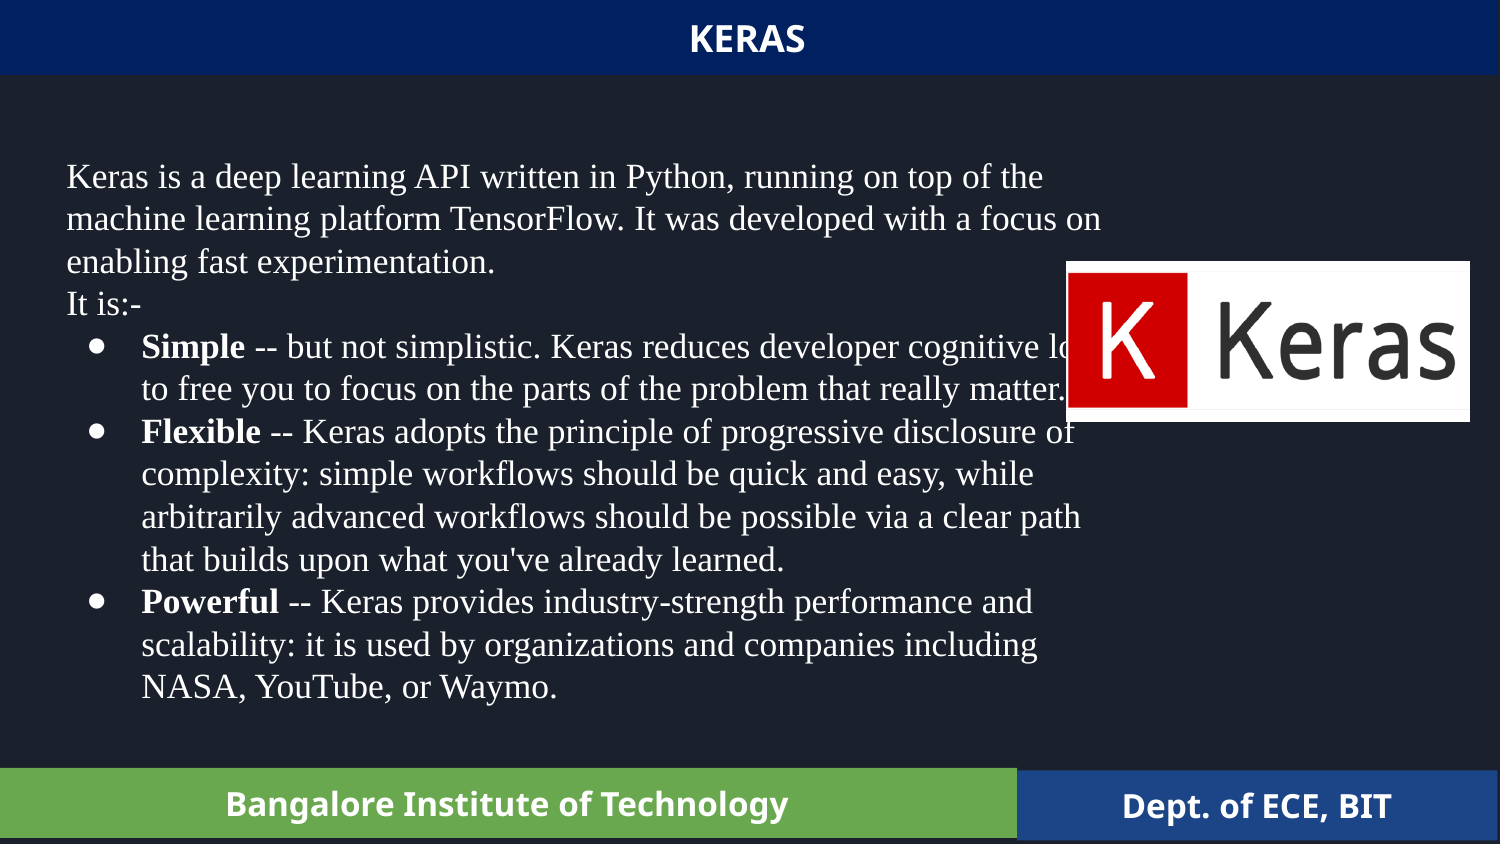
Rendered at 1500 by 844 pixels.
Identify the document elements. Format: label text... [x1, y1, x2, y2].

text_box Dept. of ECE, BIT [1017, 770, 1498, 841]
text_box Bangalore Institute of Technology [0, 767, 1018, 838]
picture [1066, 261, 1471, 423]
text_box KERAS [0, 0, 1498, 75]
text_box Keras is a deep learning API written in Python, running on top of the machine learning platform TensorFlow. It was developed with a focus on enabling fast experimentation. It is:- Simple -- but not simplistic. Keras reduces developer cognitive load to free you to focus on the parts of the problem that really matter. Flexible -- Keras adopts the principle of progressive disclosure of complexity: simple workflows should be quick and easy, while arbitrarily advanced workflows should be possible via a clear path that builds upon what you've already learned. Powerful -- Keras provides industry-strength performance and scalability: it is used by organizations and companies including NASA, YouTube, or Waymo. [51, 95, 1126, 721]
